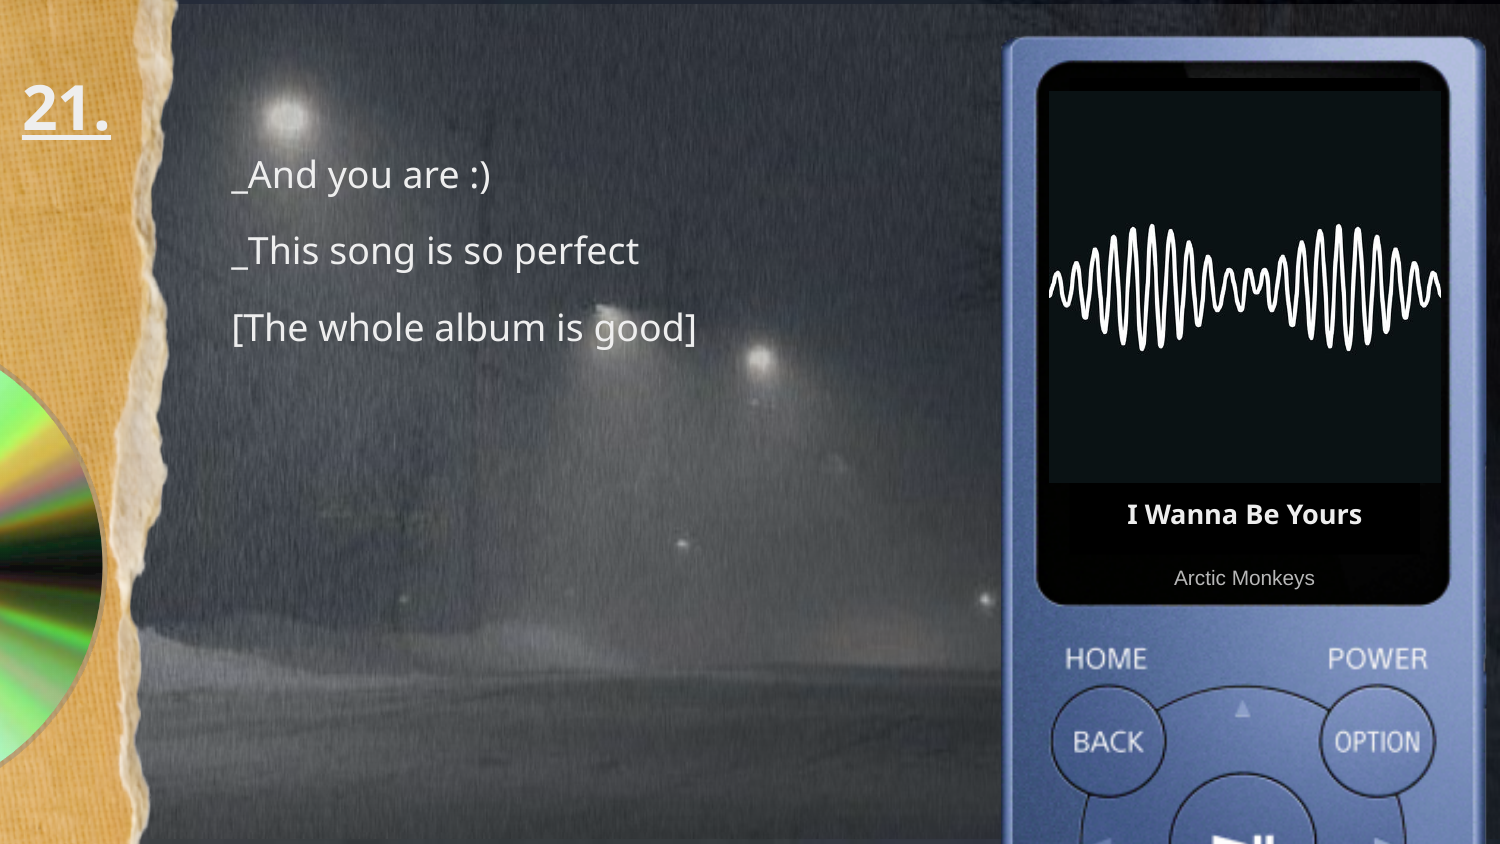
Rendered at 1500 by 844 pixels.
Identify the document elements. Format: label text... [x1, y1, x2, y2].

title I Wanna Be Yours [1046, 487, 1444, 555]
picture [0, 0, 1500, 844]
subtitle Arctic Monkeys [1069, 545, 1420, 587]
subtitle _And you are :) _This song is so perfect [The whole album is good] [216, 129, 931, 715]
title 21. [7, 52, 168, 201]
